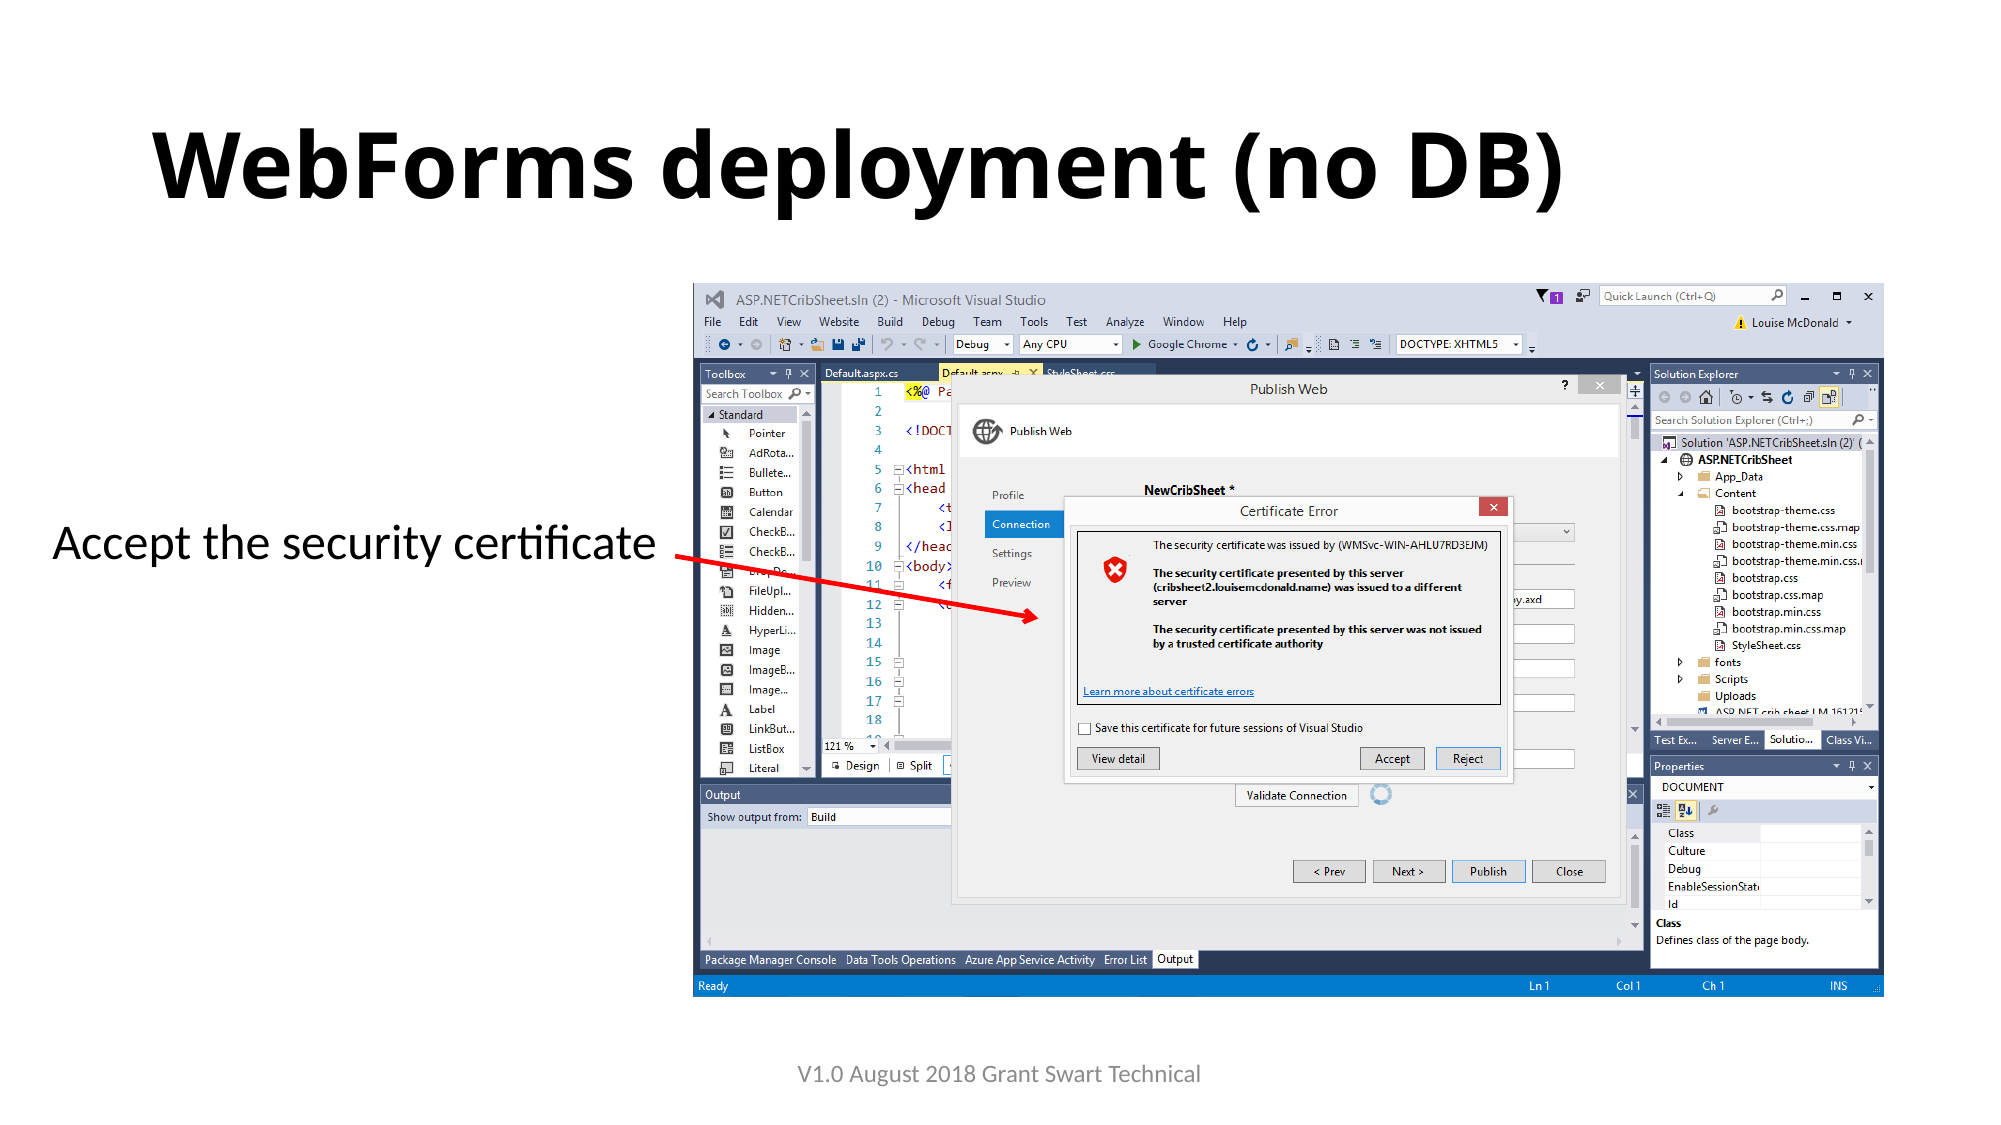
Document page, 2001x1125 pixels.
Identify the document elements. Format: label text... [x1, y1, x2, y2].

title WebForms deployment (no DB) [137, 59, 1863, 278]
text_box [675, 556, 1039, 619]
footer V1.0 August 2018 Grant Swart Technical [662, 1042, 1338, 1103]
text_box Accept the security certificate [37, 501, 673, 577]
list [693, 283, 1884, 998]
